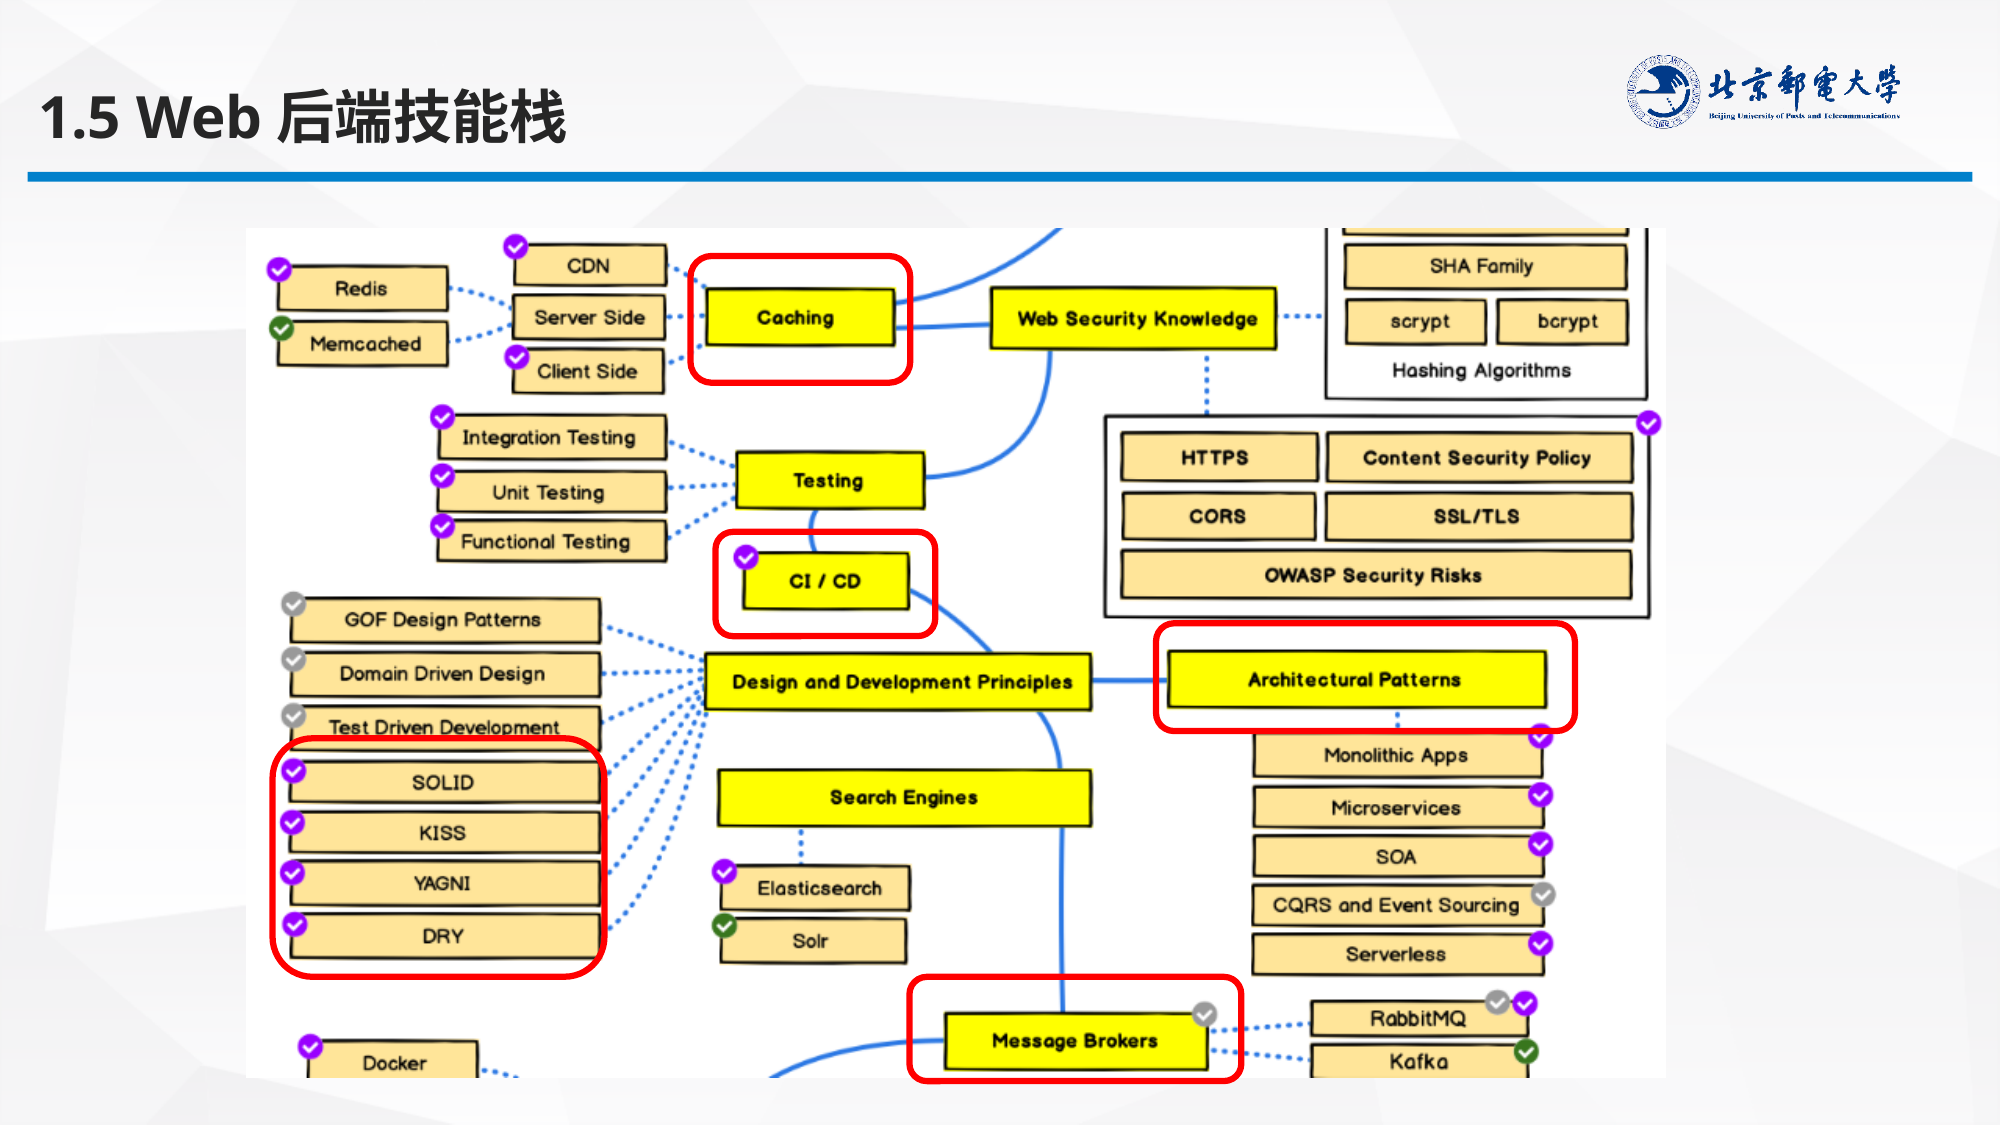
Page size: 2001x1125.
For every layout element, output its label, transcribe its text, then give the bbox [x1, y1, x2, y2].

text_box 1.5 Web后端技能栈 [23, 73, 957, 158]
picture [0, 0, 2000, 1125]
text_box [917, 1078, 1234, 1082]
text_box [26, 171, 1973, 183]
